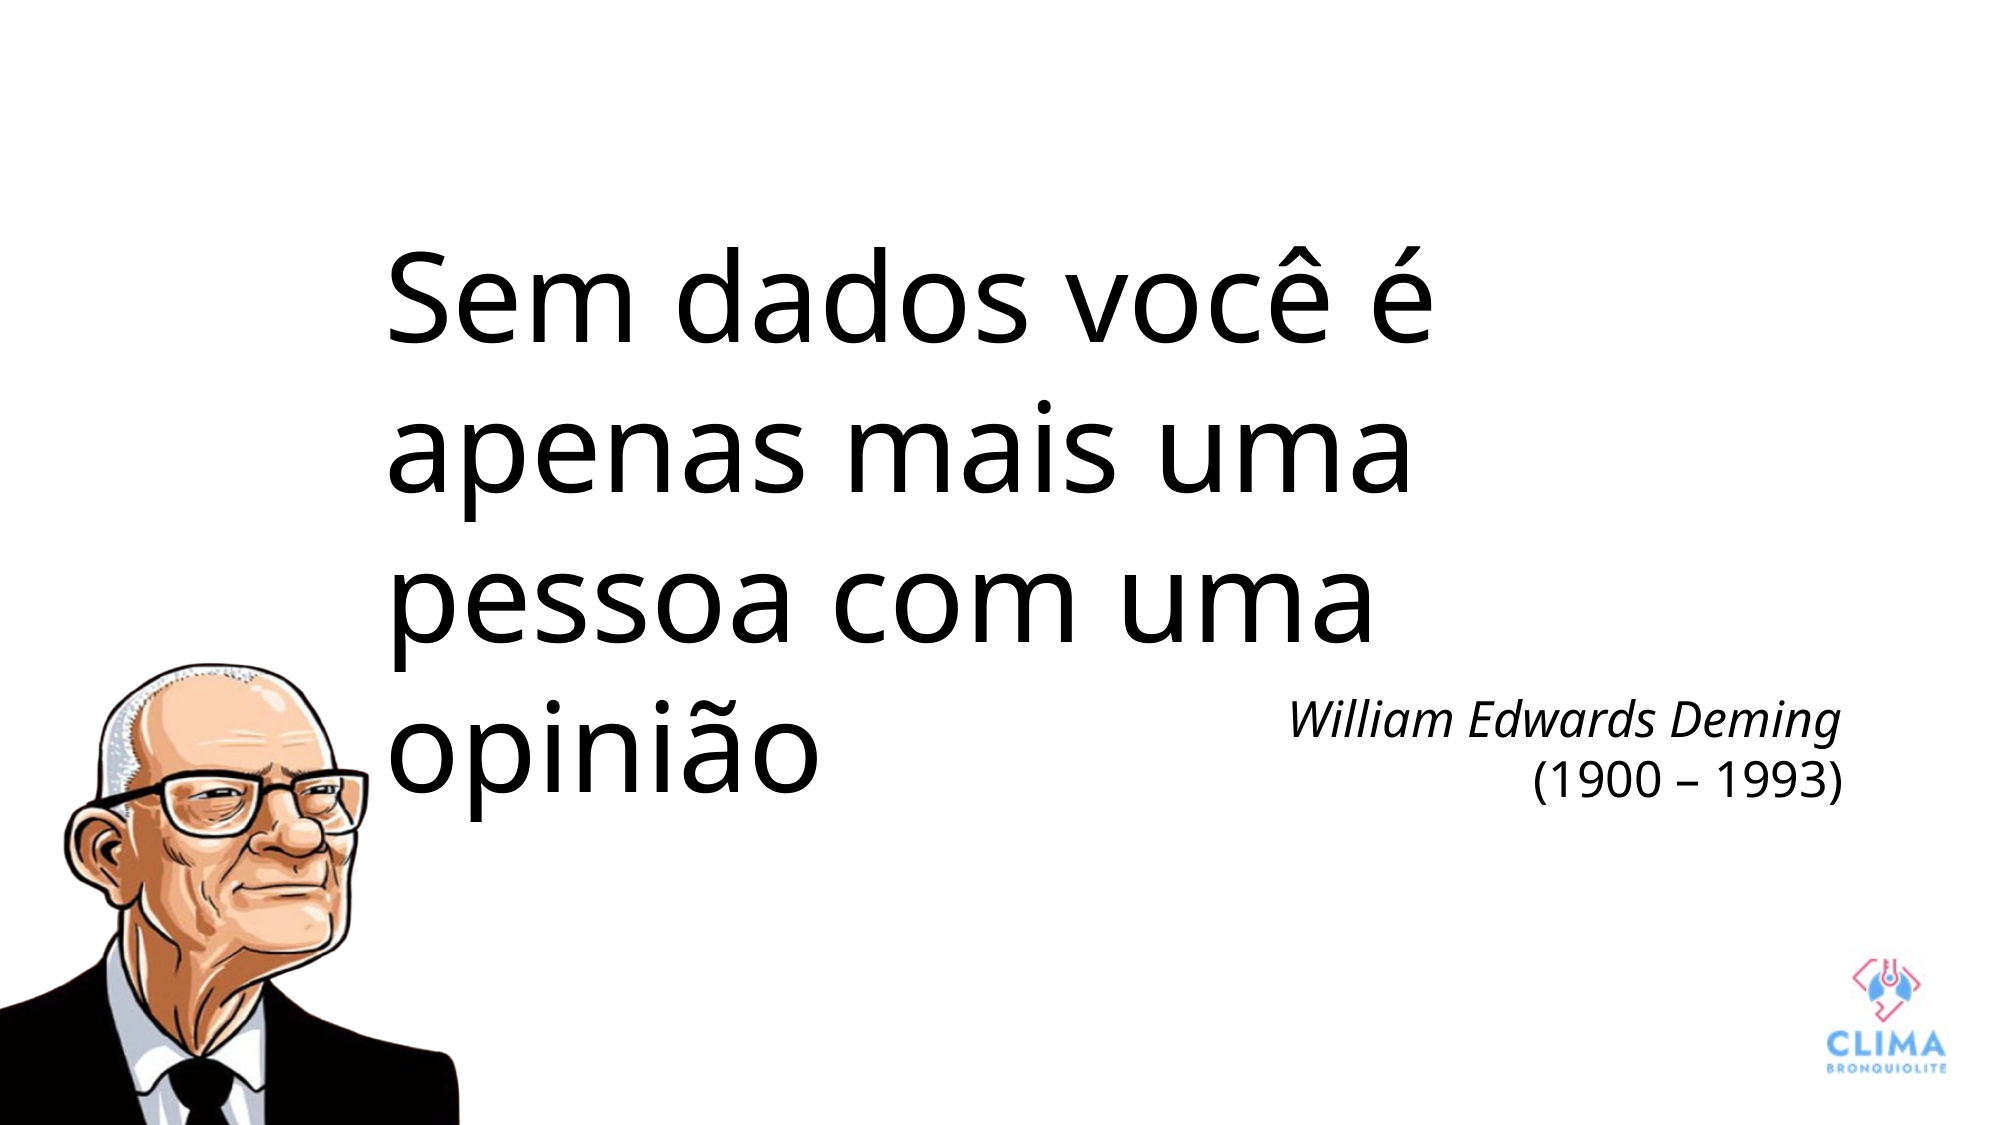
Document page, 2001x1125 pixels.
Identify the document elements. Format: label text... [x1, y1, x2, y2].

picture [0, 0, 2001, 1125]
text_box Sem dados você é apenas mais uma pessoa com uma opinião [376, 210, 1811, 826]
text_box William Edwards Deming (1900 – 1993) [1280, 679, 1851, 815]
